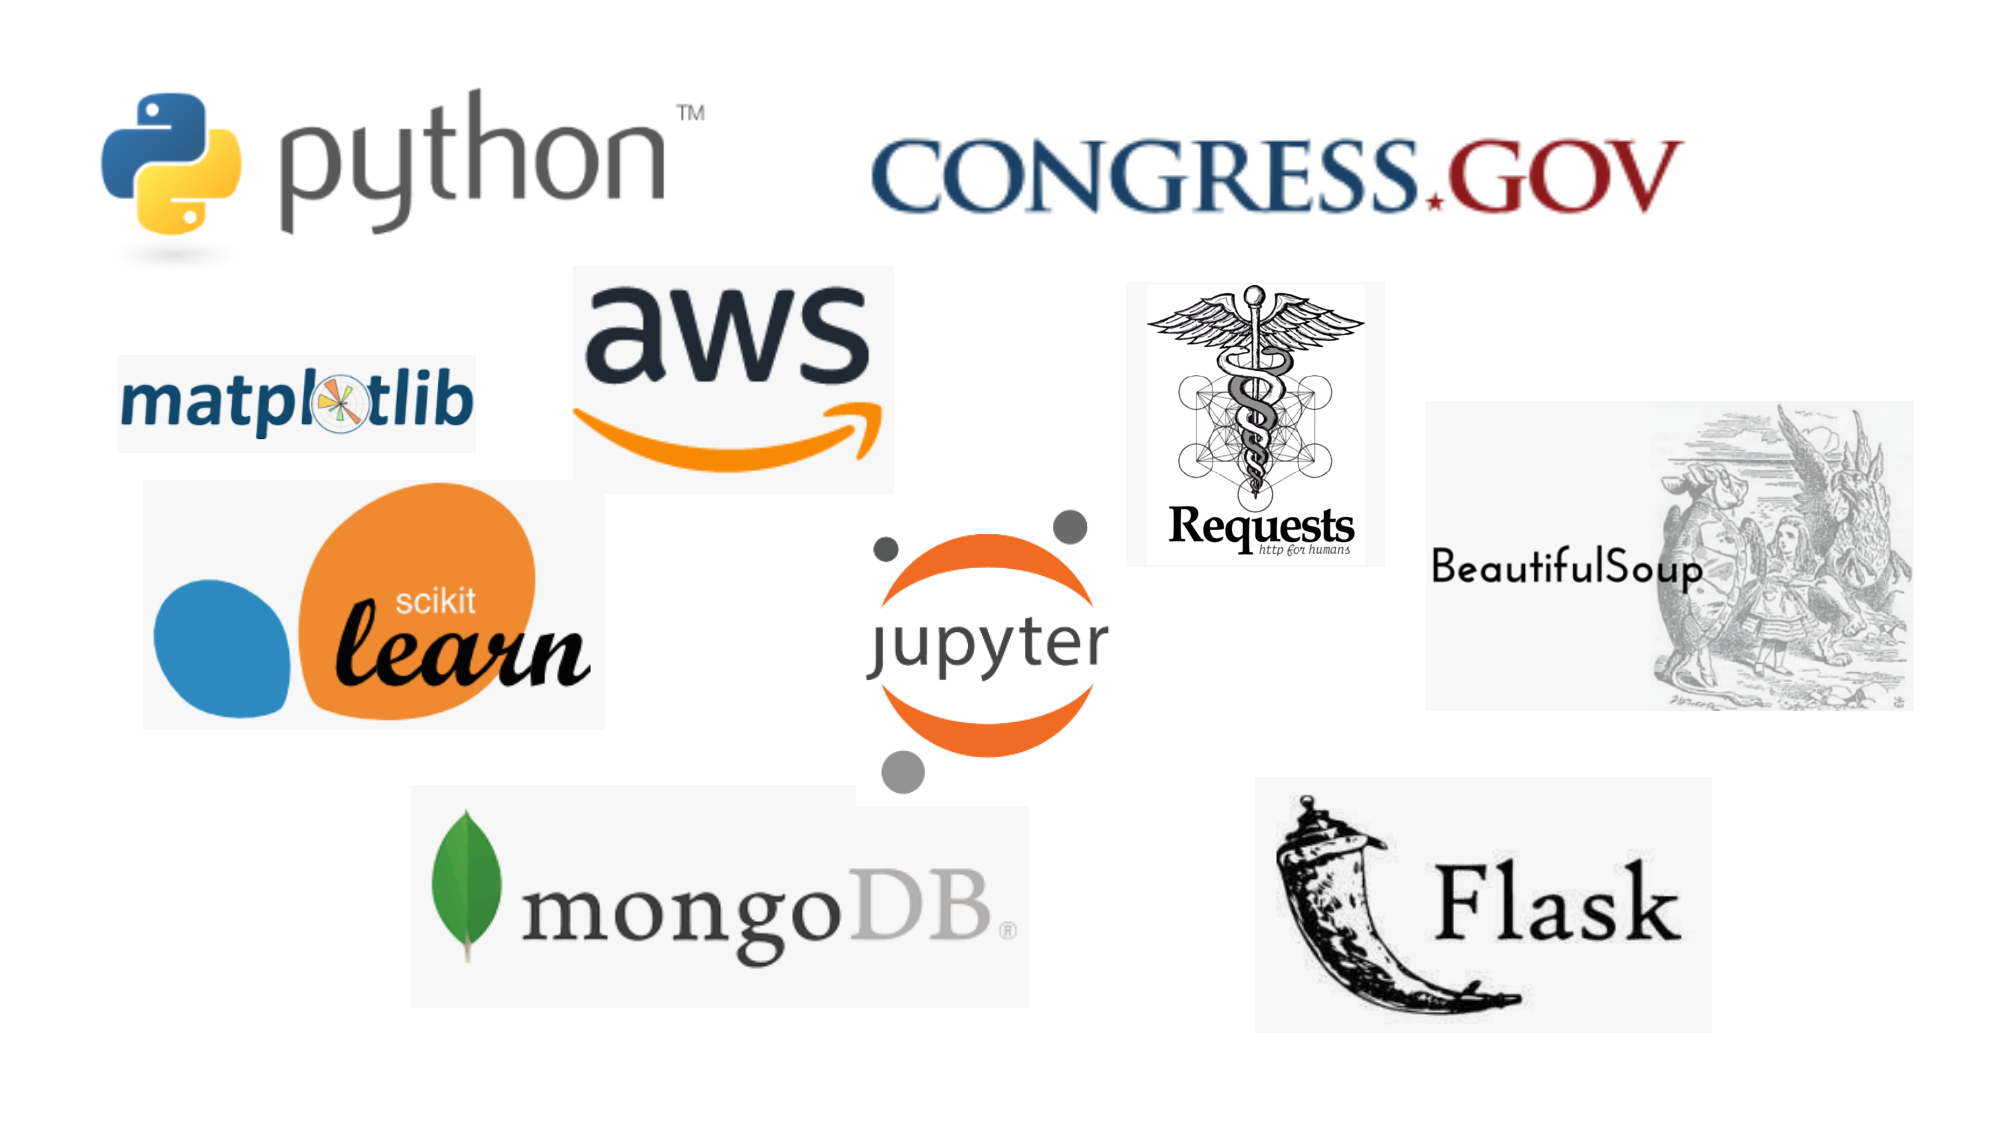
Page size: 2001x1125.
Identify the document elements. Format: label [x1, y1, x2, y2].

picture [1426, 401, 1914, 711]
picture [1255, 777, 1712, 1033]
picture [411, 498, 1121, 1008]
picture [113, 355, 476, 453]
picture [853, 113, 1712, 232]
picture [1126, 282, 1385, 567]
picture [89, 76, 894, 730]
